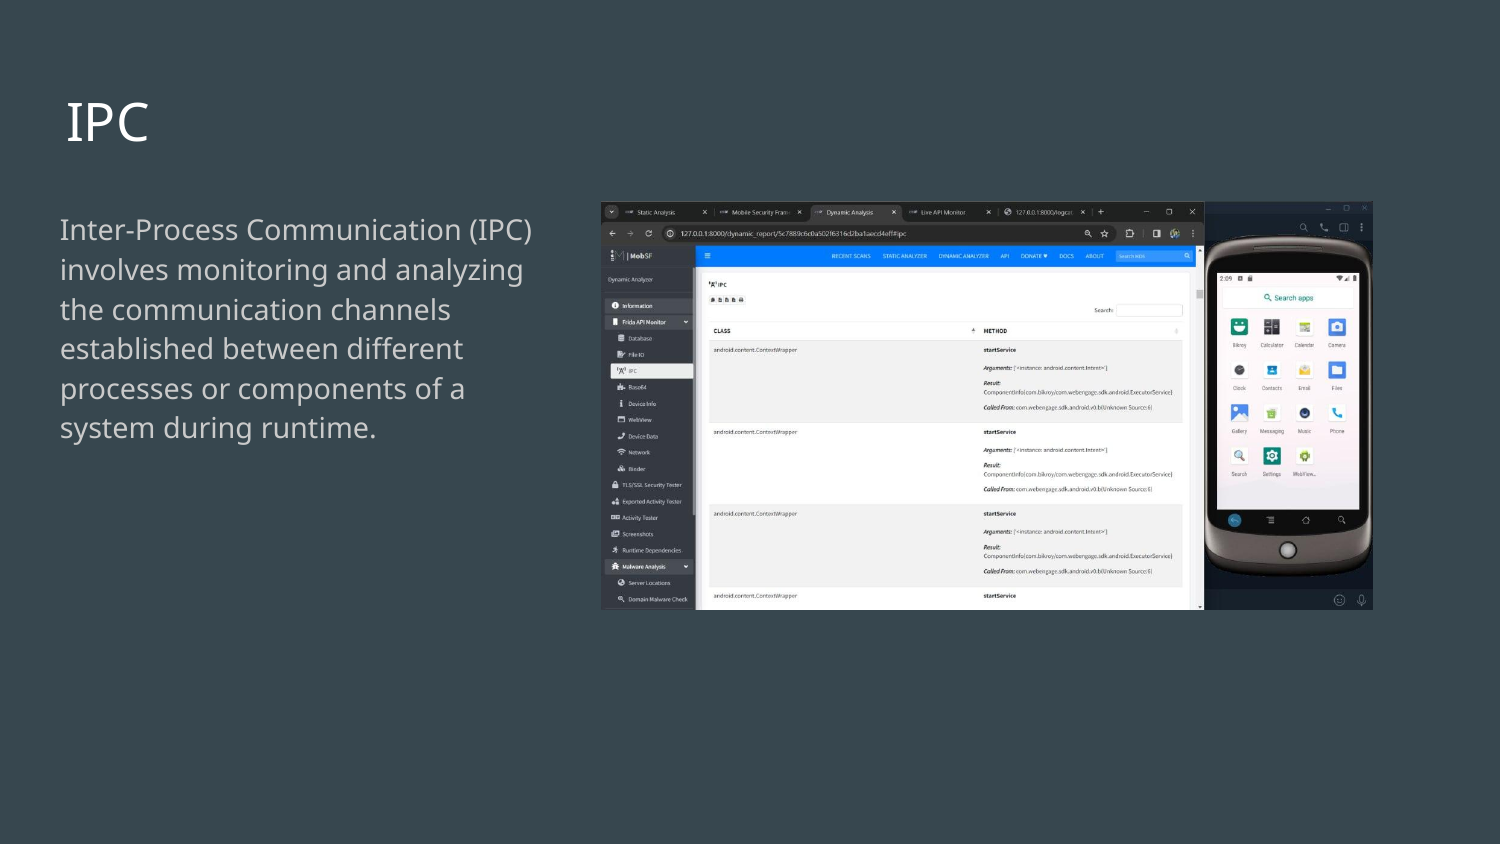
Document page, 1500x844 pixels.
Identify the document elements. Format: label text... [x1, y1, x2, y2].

title IPC [51, 72, 1449, 167]
list Inter-Process Communication (IPC) involves monitoring and analyzing the communication channels established between different processes or components of a system during runtime. [44, 191, 566, 464]
picture [601, 201, 1373, 611]
